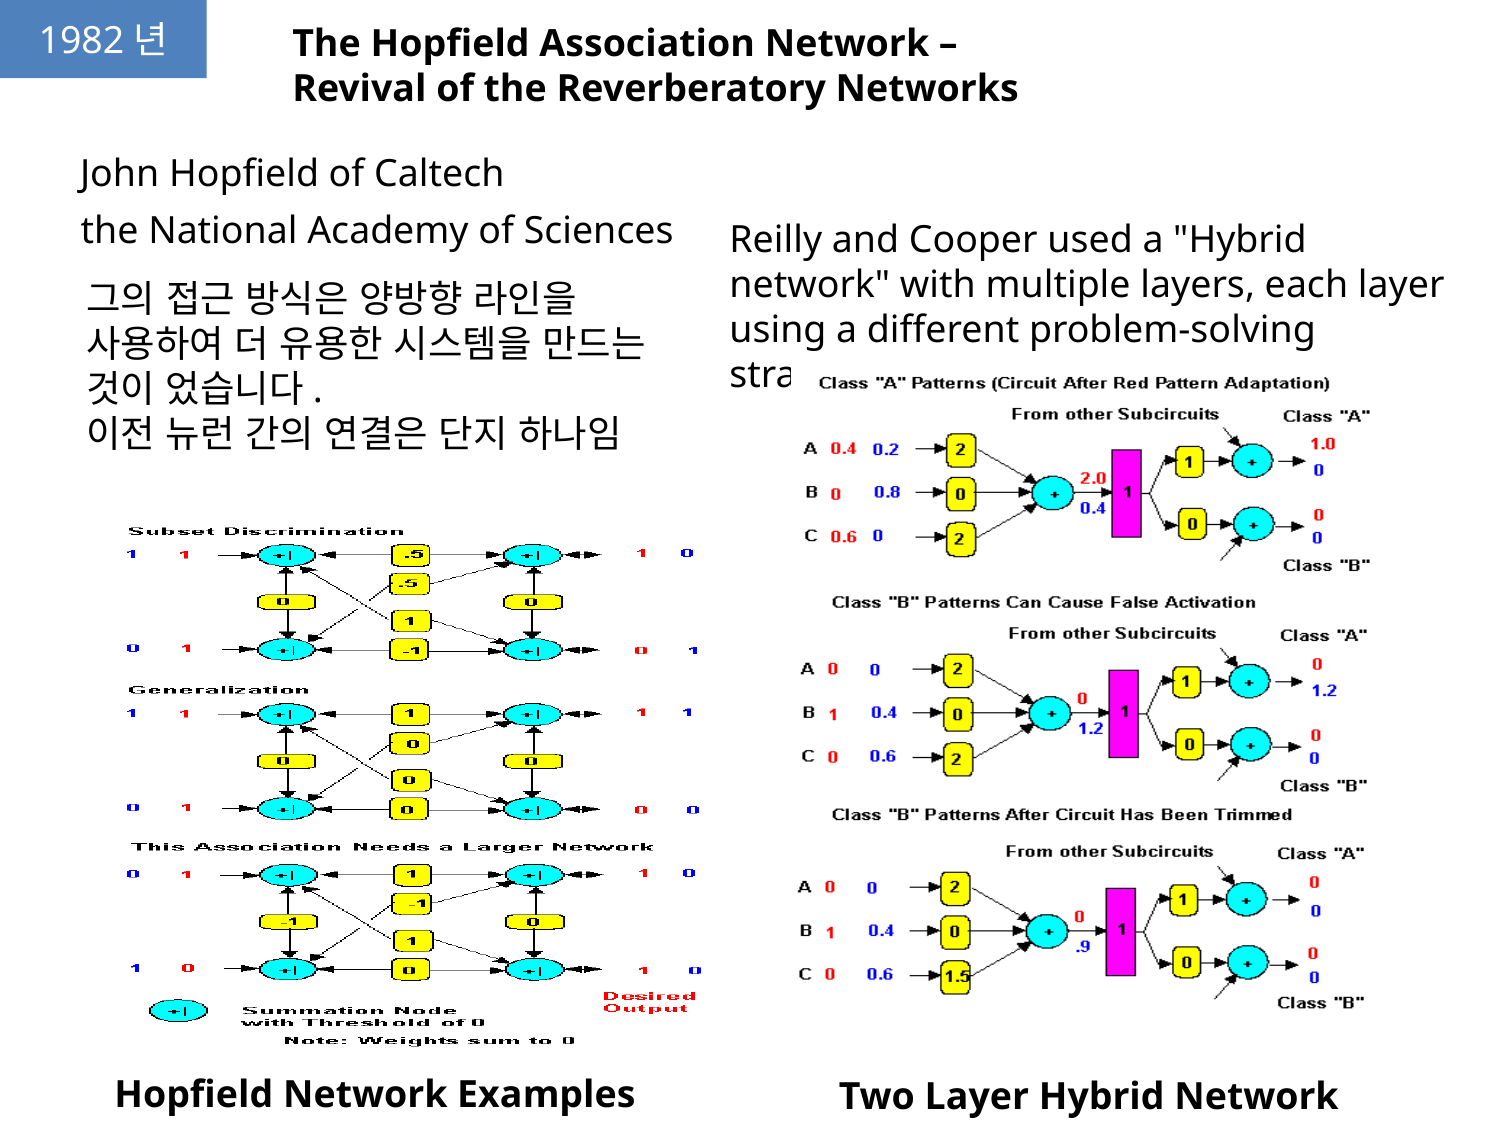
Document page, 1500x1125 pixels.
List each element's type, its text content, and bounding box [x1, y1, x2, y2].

text_box 1982년 [0, 0, 209, 80]
text_box The Hopfield Association Network – Revival of the Reverberatory Networks [277, 11, 1105, 117]
text_box John Hopfield of Caltech [65, 141, 520, 198]
text_box 그의 접근 방식은 양방향 라인을 사용하여 더 유용한 시스템을 만드는 것이 었습니다. 이전 뉴런 간의 연결은 단지 하나임 [71, 267, 727, 462]
picture [88, 514, 703, 1048]
text_box Reilly and Cooper used a "Hybrid network" with multiple layers, each layer using a different problem-solving strategy. [714, 208, 1465, 403]
text_box Two Layer Hybrid Network [824, 1064, 1355, 1125]
text_box the National Academy of Sciences [65, 198, 690, 259]
picture [791, 361, 1377, 1014]
text_box Hopfield Network Examples [99, 1062, 651, 1122]
